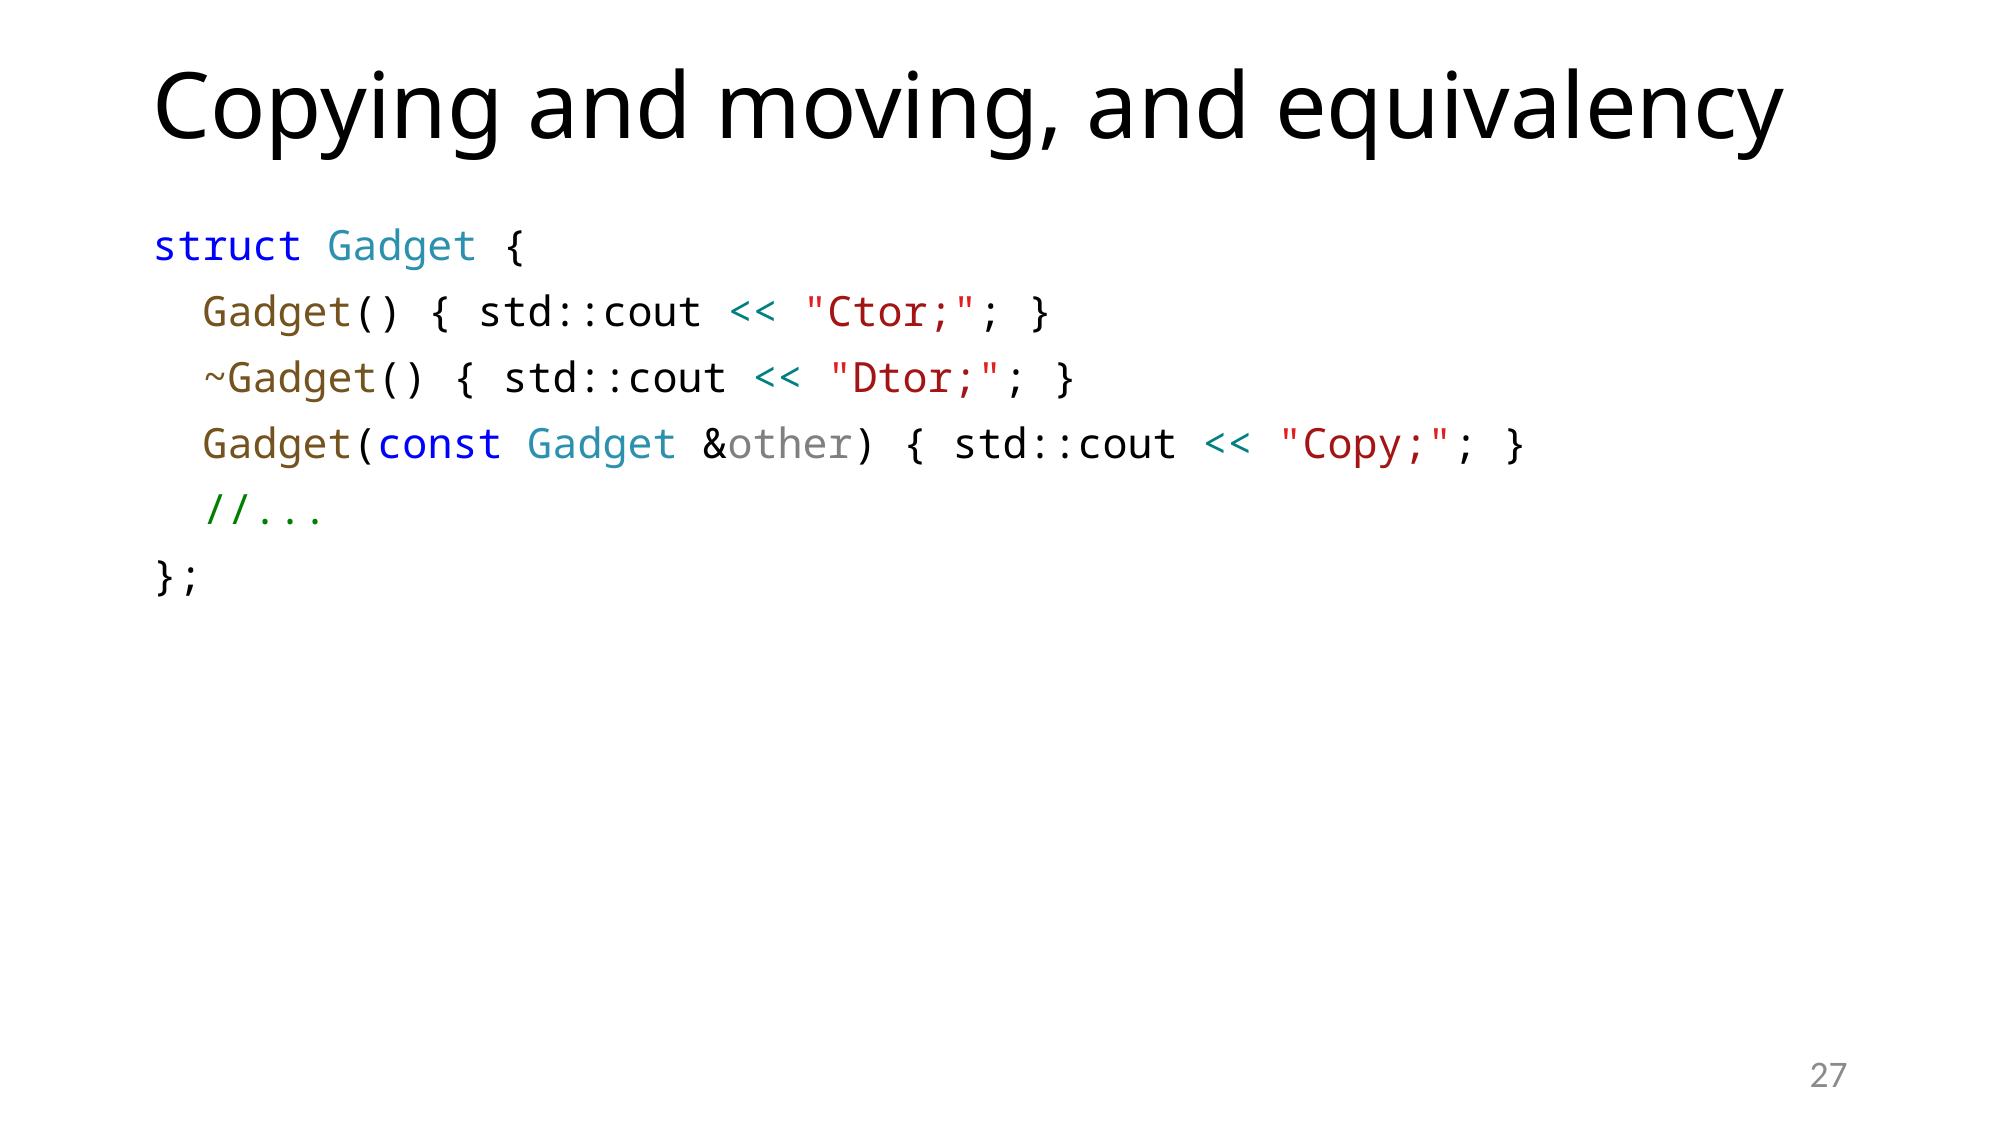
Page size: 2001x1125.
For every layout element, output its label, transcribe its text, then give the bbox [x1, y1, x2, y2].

slide_number 27 [1412, 1042, 1863, 1103]
list struct Gadget { Gadget() { std::cout << "Ctor;"; } ~Gadget() { std::cout << "Dtor;"; } Gadget(const Gadget &other) { std::cout << "Copy;"; } //... }; [137, 217, 1863, 1043]
title Copying and moving, and equivalency [137, 0, 1863, 217]
